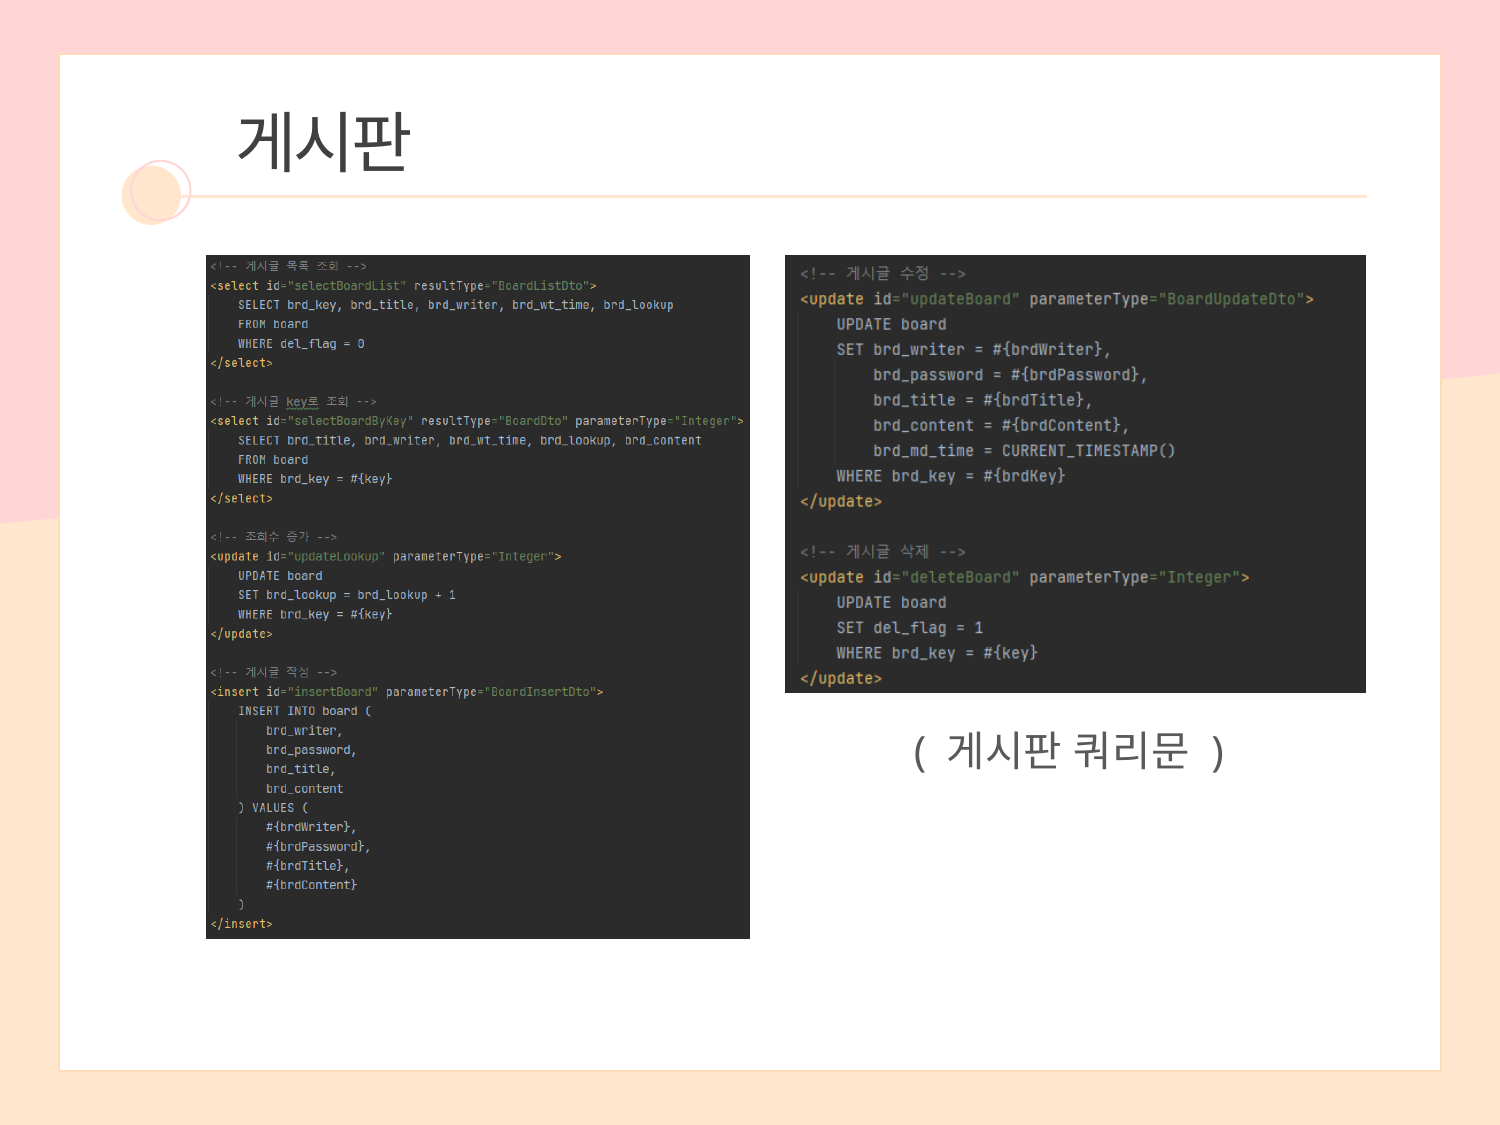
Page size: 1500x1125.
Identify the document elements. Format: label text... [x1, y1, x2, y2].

text_box 게시판 [220, 93, 429, 189]
text_box ( 게시판 쿼리문 ) [898, 701, 1253, 783]
picture [785, 255, 1367, 693]
picture [206, 255, 751, 939]
